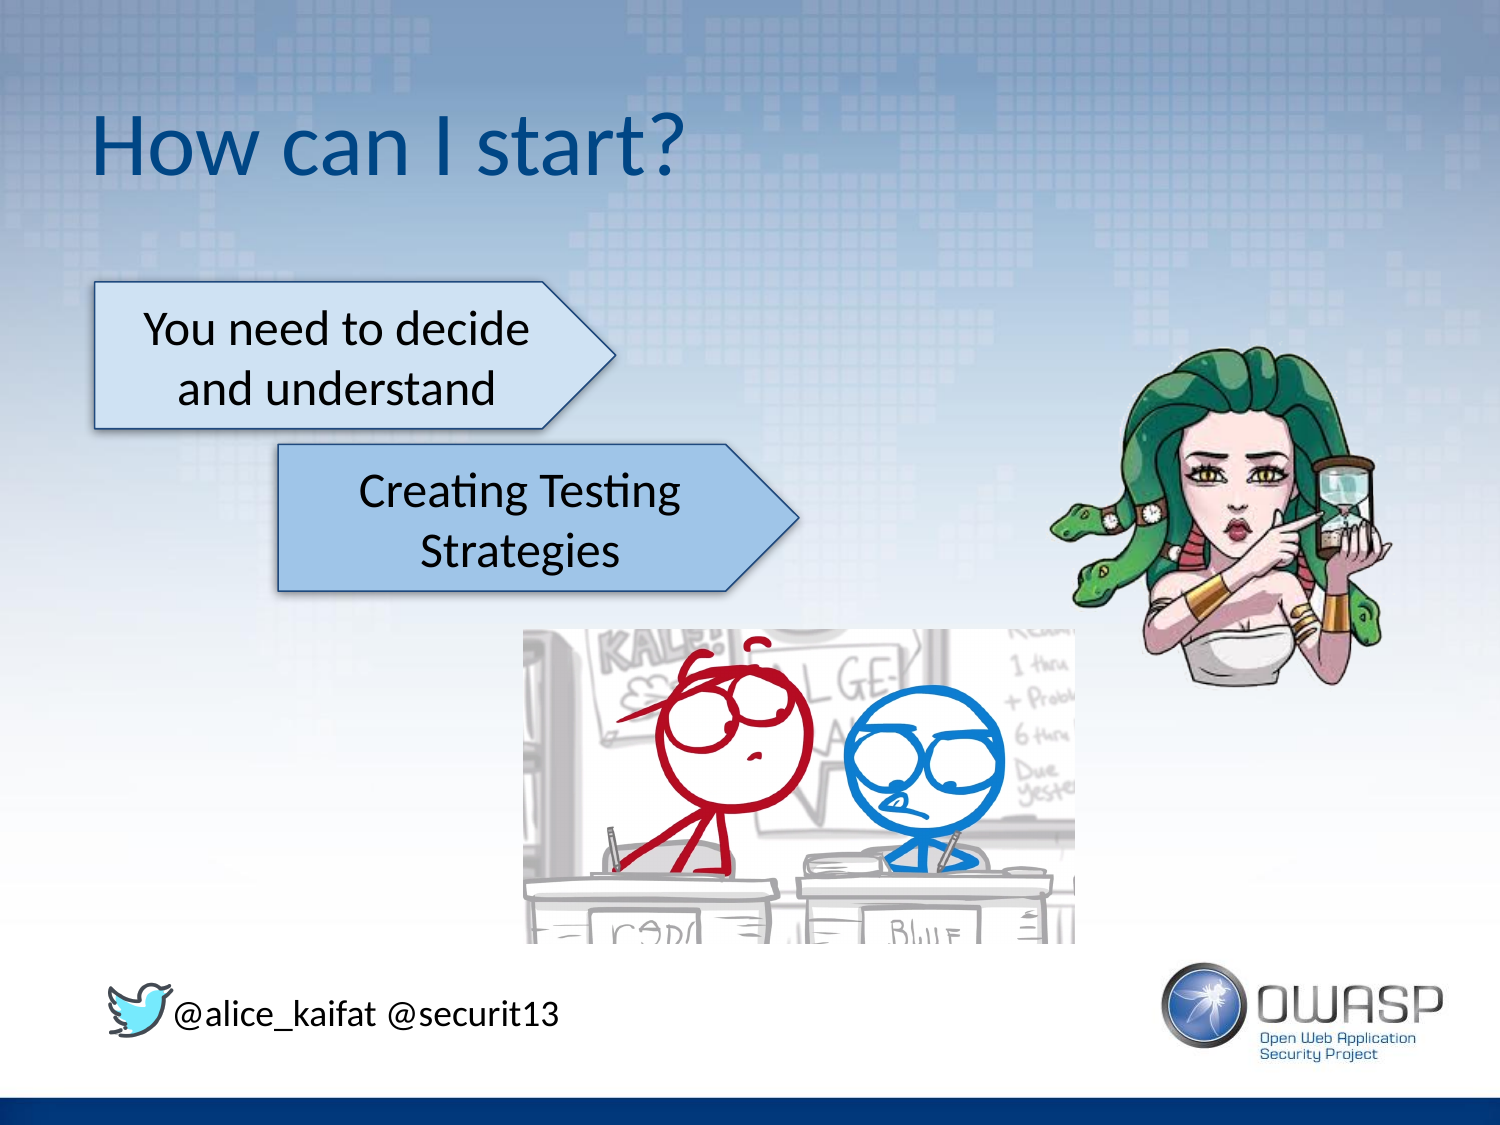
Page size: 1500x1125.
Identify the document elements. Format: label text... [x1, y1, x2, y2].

text_box You need to decide and understand [94, 281, 616, 429]
slide_number @alice_kaifat @securit13 [185, 981, 1123, 1038]
title How can I start? [75, 45, 1425, 233]
text_box Creating Testing Strategies [278, 444, 800, 592]
picture [0, 0, 1500, 1125]
